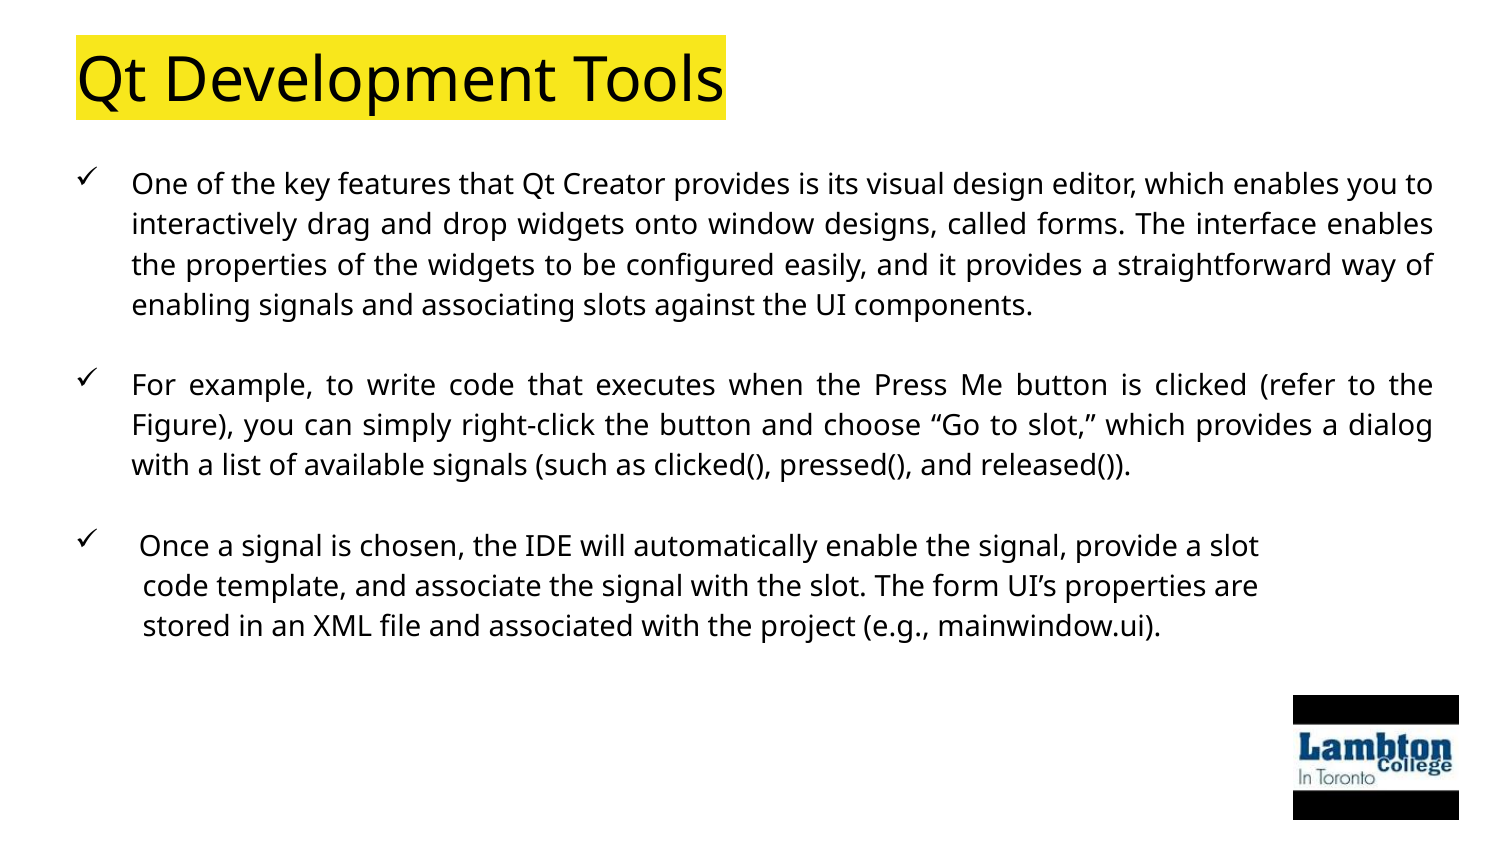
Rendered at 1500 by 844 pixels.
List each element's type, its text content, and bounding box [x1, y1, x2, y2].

list One of the key features that Qt Creator provides is its visual design editor, which enables you to interactively drag and drop widgets onto window designs, called forms. The interface enables the properties of the widgets to be configured easily, and it provides a straightforward way of enabling signals and associating slots against the UI components. For example, to write code that executes when the Press Me button is clicked (refer to the Figure), you can simply right-click the button and choose “Go to slot,” which provides a dialog with a list of available signals (such as clicked(), pressed(), and released()). Once a signal is chosen, the IDE will automatically enable the signal, provide a slot code template, and associate the signal with the slot. The form UI’s properties are stored in an XML file and associated with the project (e.g., mainwindow.ui). [41, 145, 1450, 844]
title Qt Development Tools [60, 24, 1459, 119]
picture [1293, 694, 1459, 820]
